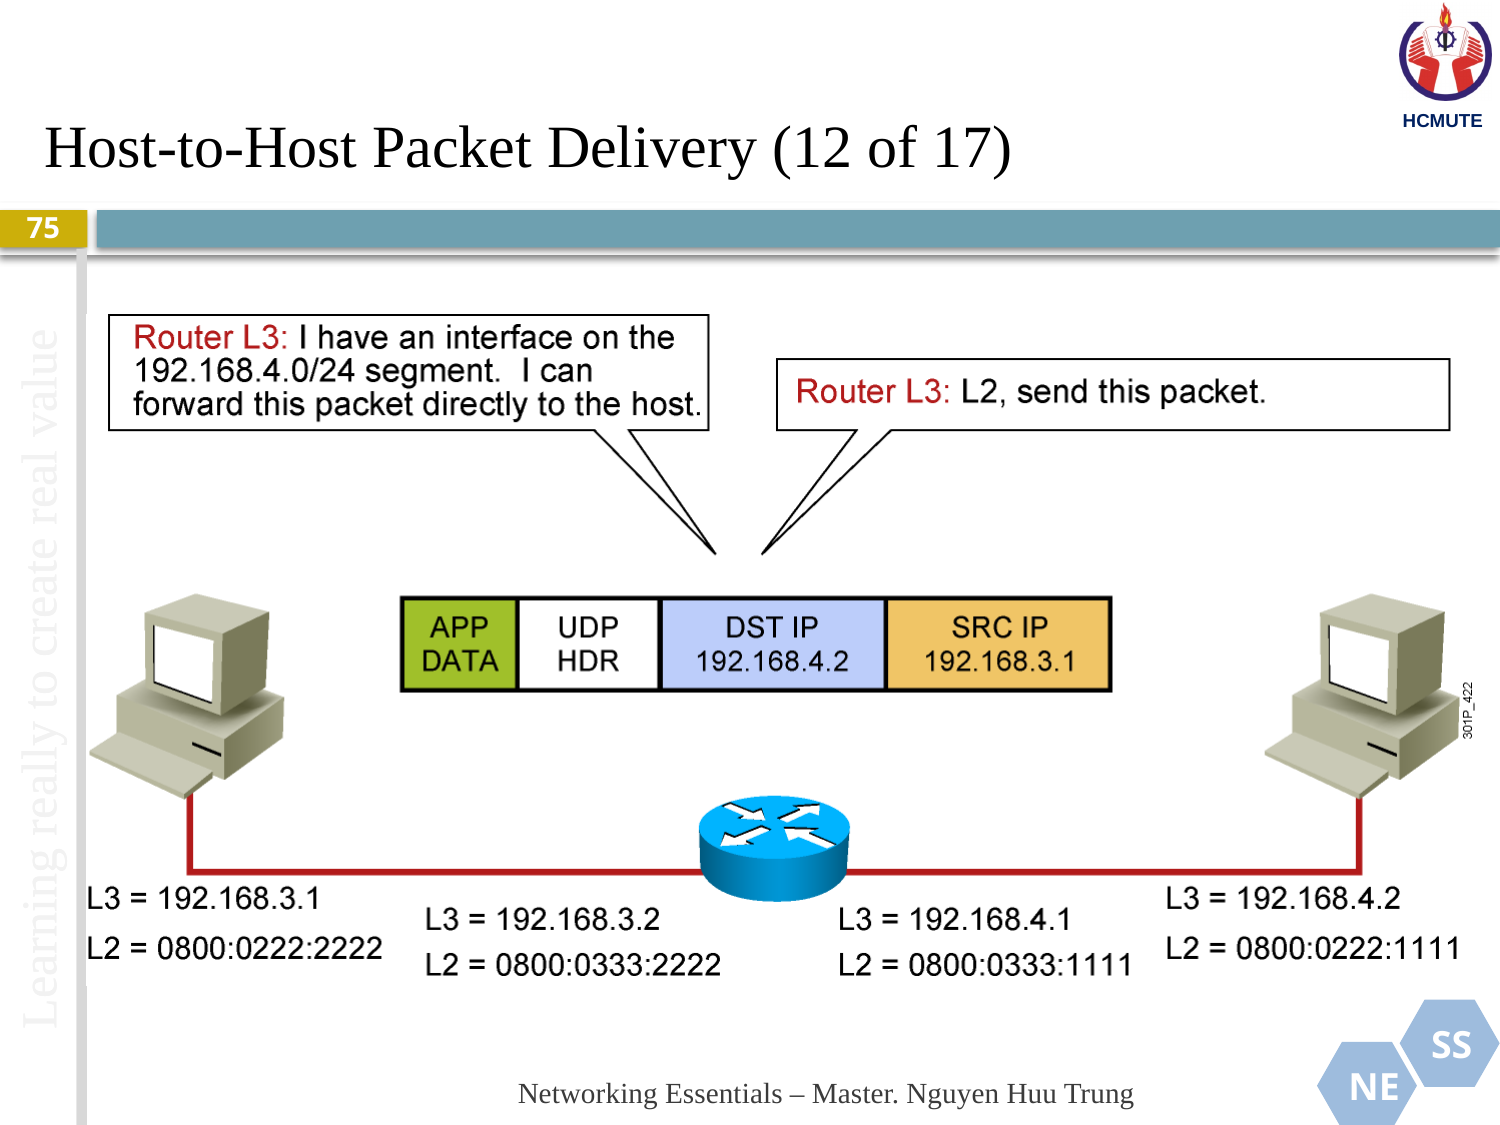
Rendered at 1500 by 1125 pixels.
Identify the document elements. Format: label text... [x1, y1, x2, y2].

title Host-to-Host Packet Delivery (12 of 17) [29, 99, 1435, 187]
footer Networking Essentials – Master. Nguyen Huu Trung [187, 1071, 1150, 1113]
picture [1399, 2, 1492, 101]
slide_number 75 [0, 208, 87, 249]
picture [86, 314, 1477, 986]
